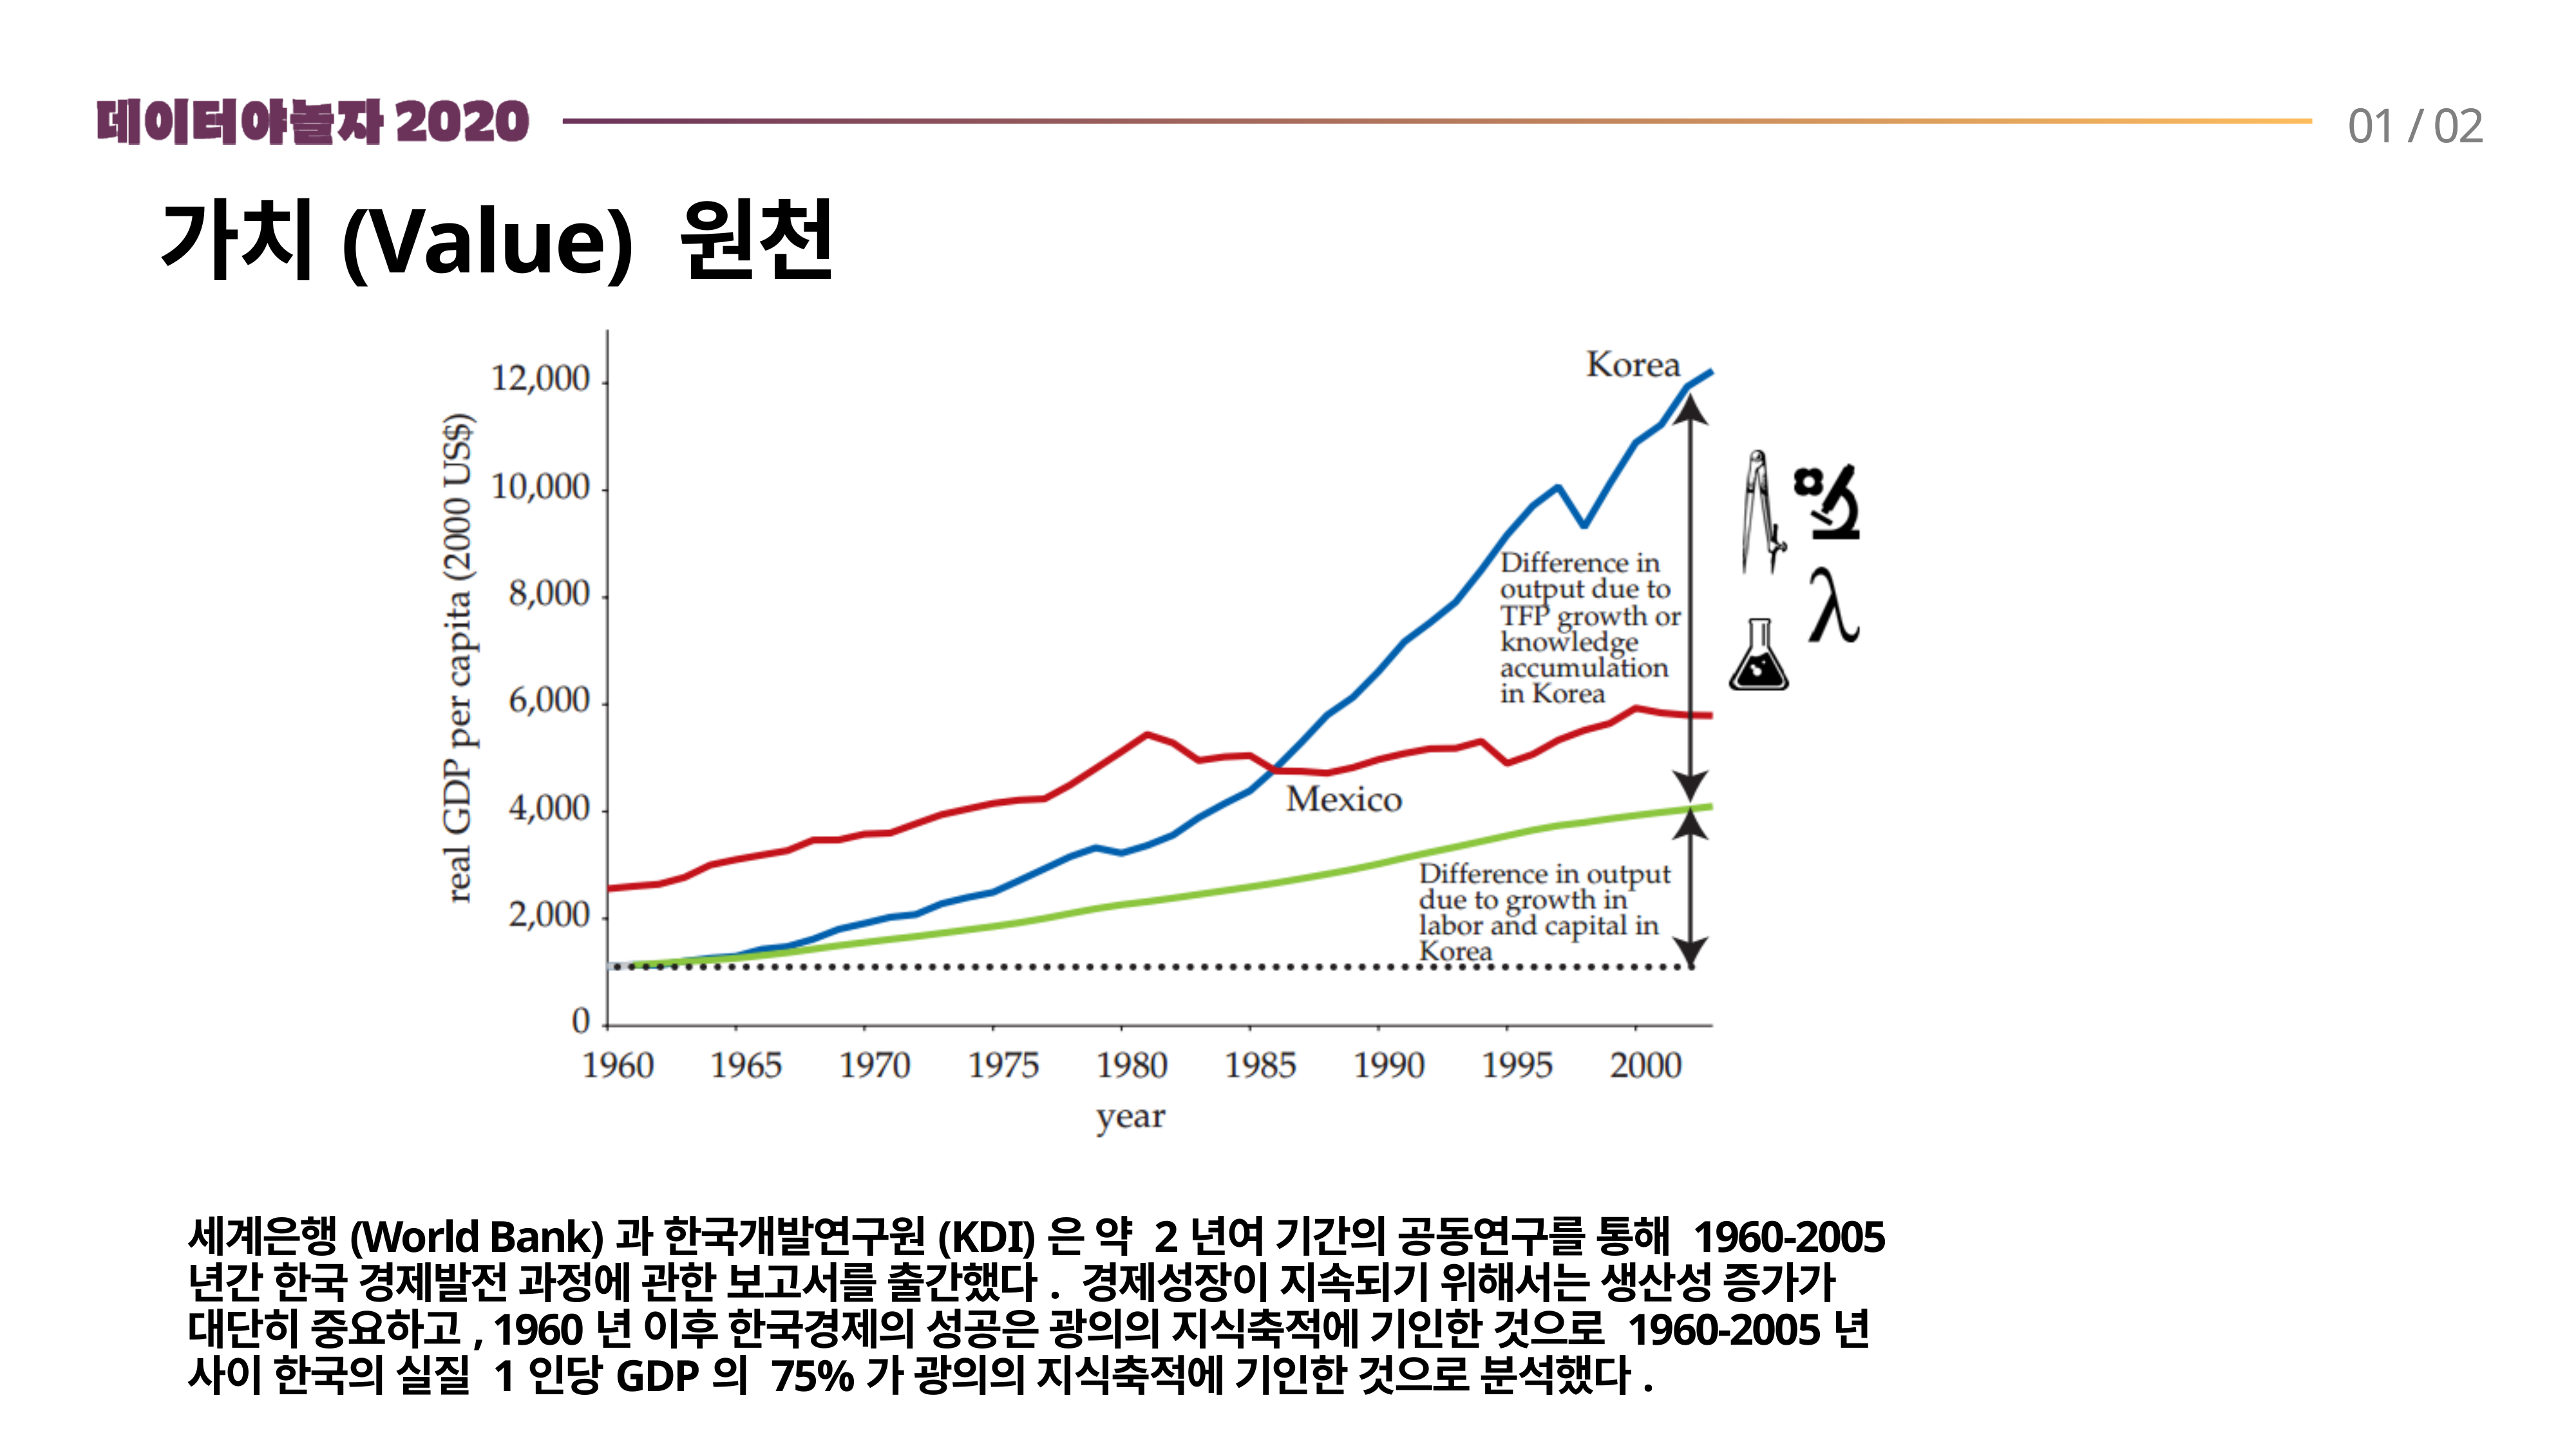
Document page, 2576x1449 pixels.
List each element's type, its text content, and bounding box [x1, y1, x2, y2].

list 세계은행(World Bank)과 한국개발연구원(KDI)은 약 2년여 기간의 공동연구를 통해 1960-2005 년간 한국 경제발전 과정에 관한 보고서를 출간했다. 경제성장이 지속되기 위해서는 생산성 증가가 대단히 중요하고, 1960년 이후 한국경제의 성공은 광의의 지식축적에 기인한 것으로 1960-2005년 사이 한국의 실질 1인당GDP의 75%가 광의의 지식축적에 기인한 것으로 분석했다. [178, 1210, 1919, 1307]
picture [419, 318, 1862, 1146]
picture [97, 99, 529, 145]
list 가치(Value) 원천 [149, 191, 1991, 289]
